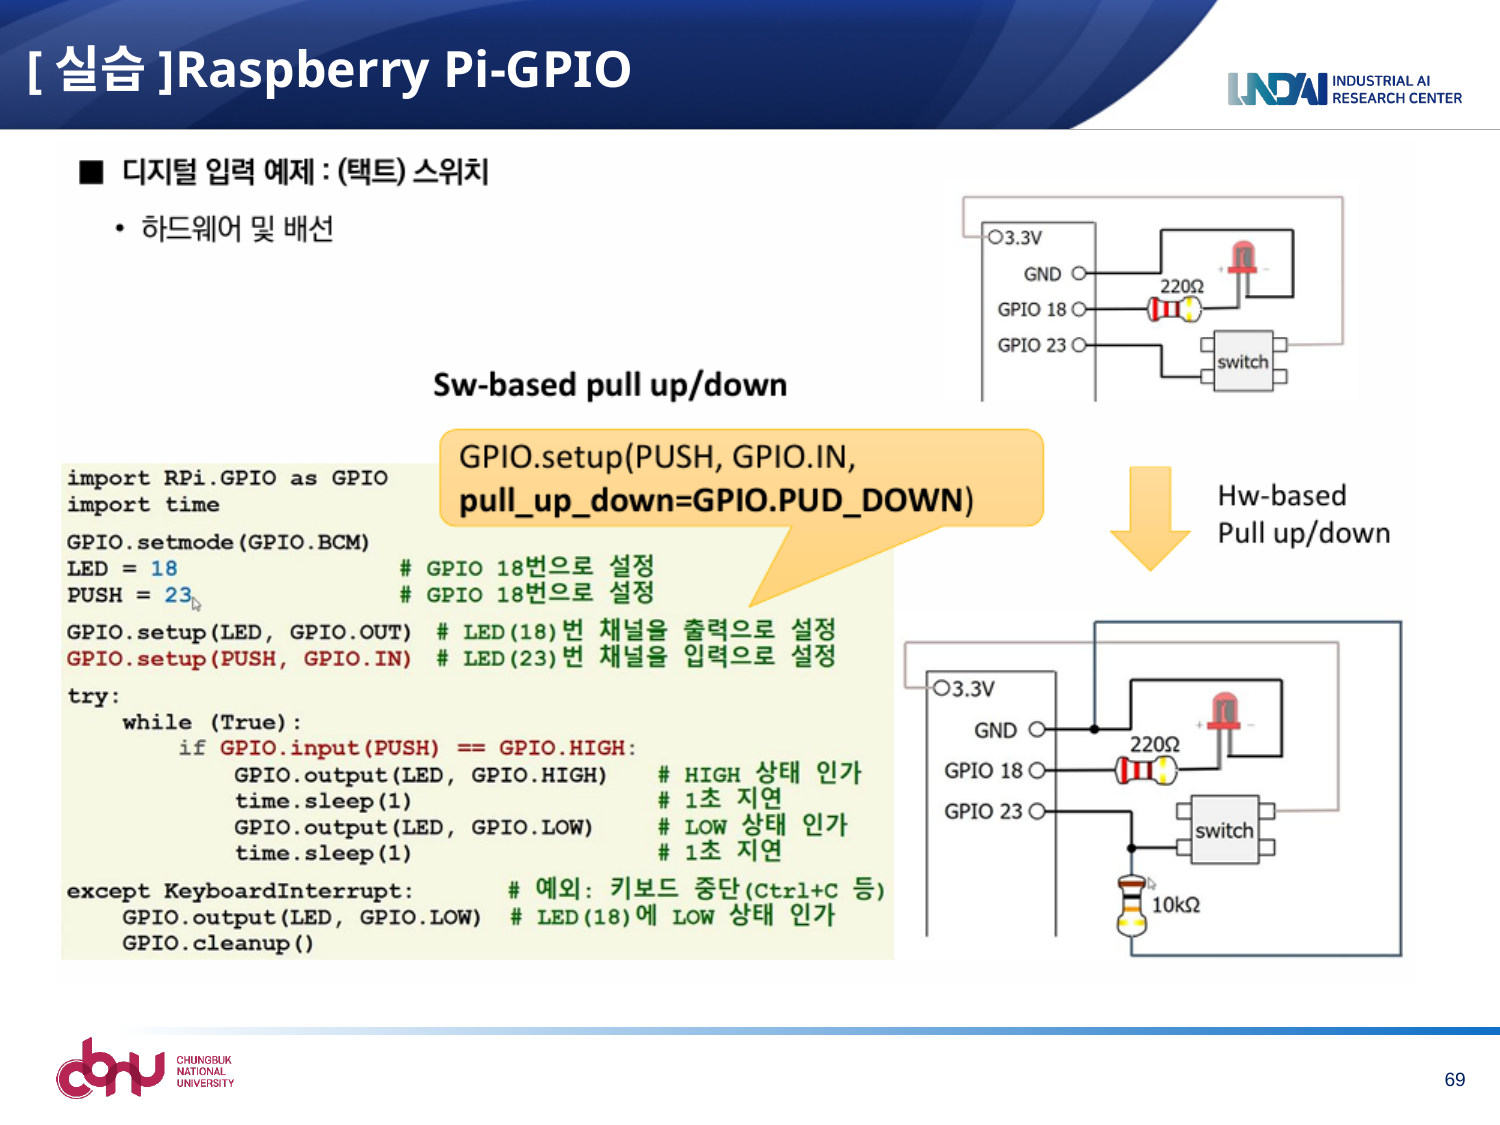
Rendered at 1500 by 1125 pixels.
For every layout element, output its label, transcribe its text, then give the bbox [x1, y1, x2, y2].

picture [56, 1037, 234, 1099]
picture [0, 0, 1500, 129]
title [실습]Raspberry Pi-GPIO [26, 14, 1346, 120]
picture [57, 140, 1415, 984]
